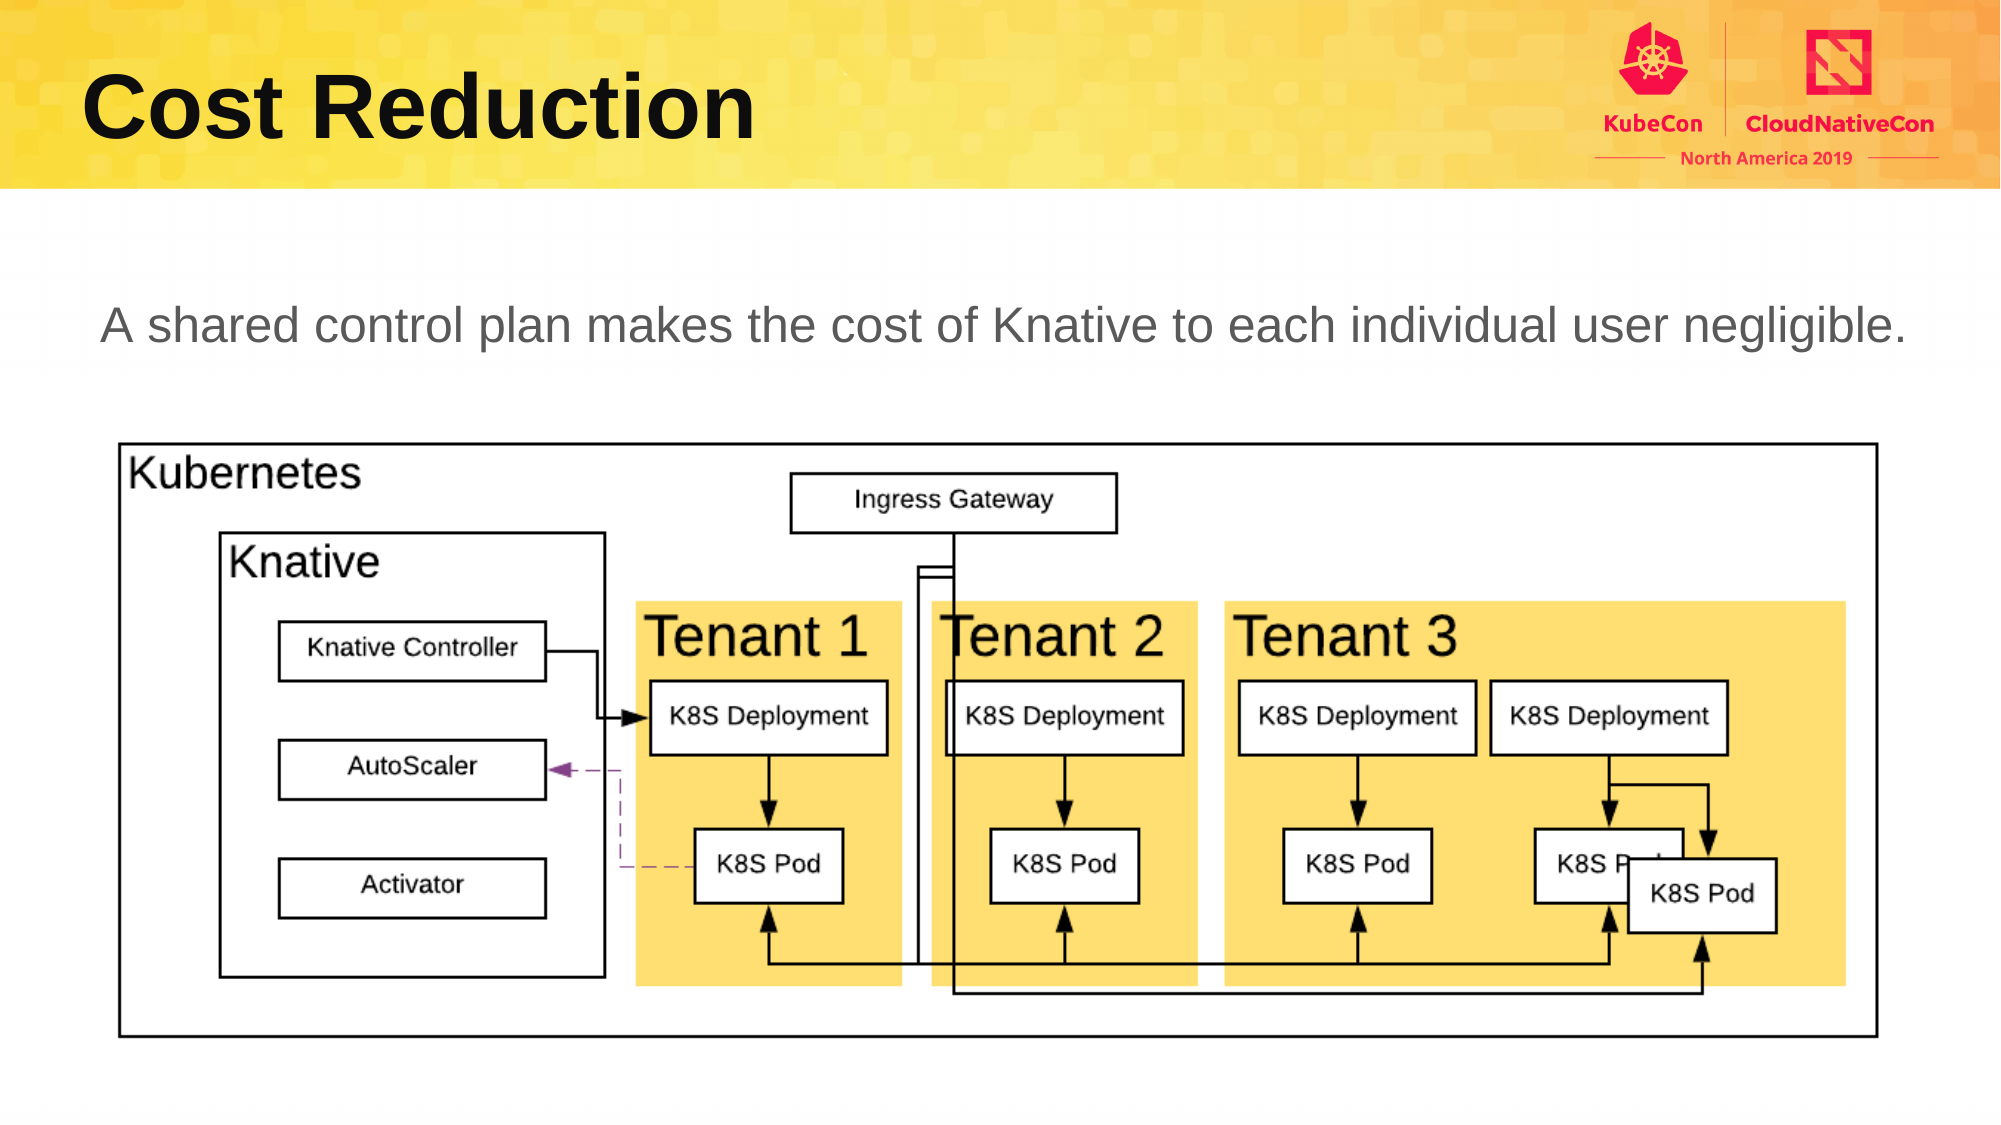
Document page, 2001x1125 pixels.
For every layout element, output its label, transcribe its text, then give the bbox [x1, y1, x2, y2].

text_box A shared control plan makes the cost of Knative to each individual user negligible. [85, 217, 2000, 382]
text_box Cost Reduction [66, 0, 1792, 218]
picture [0, 0, 2001, 1125]
